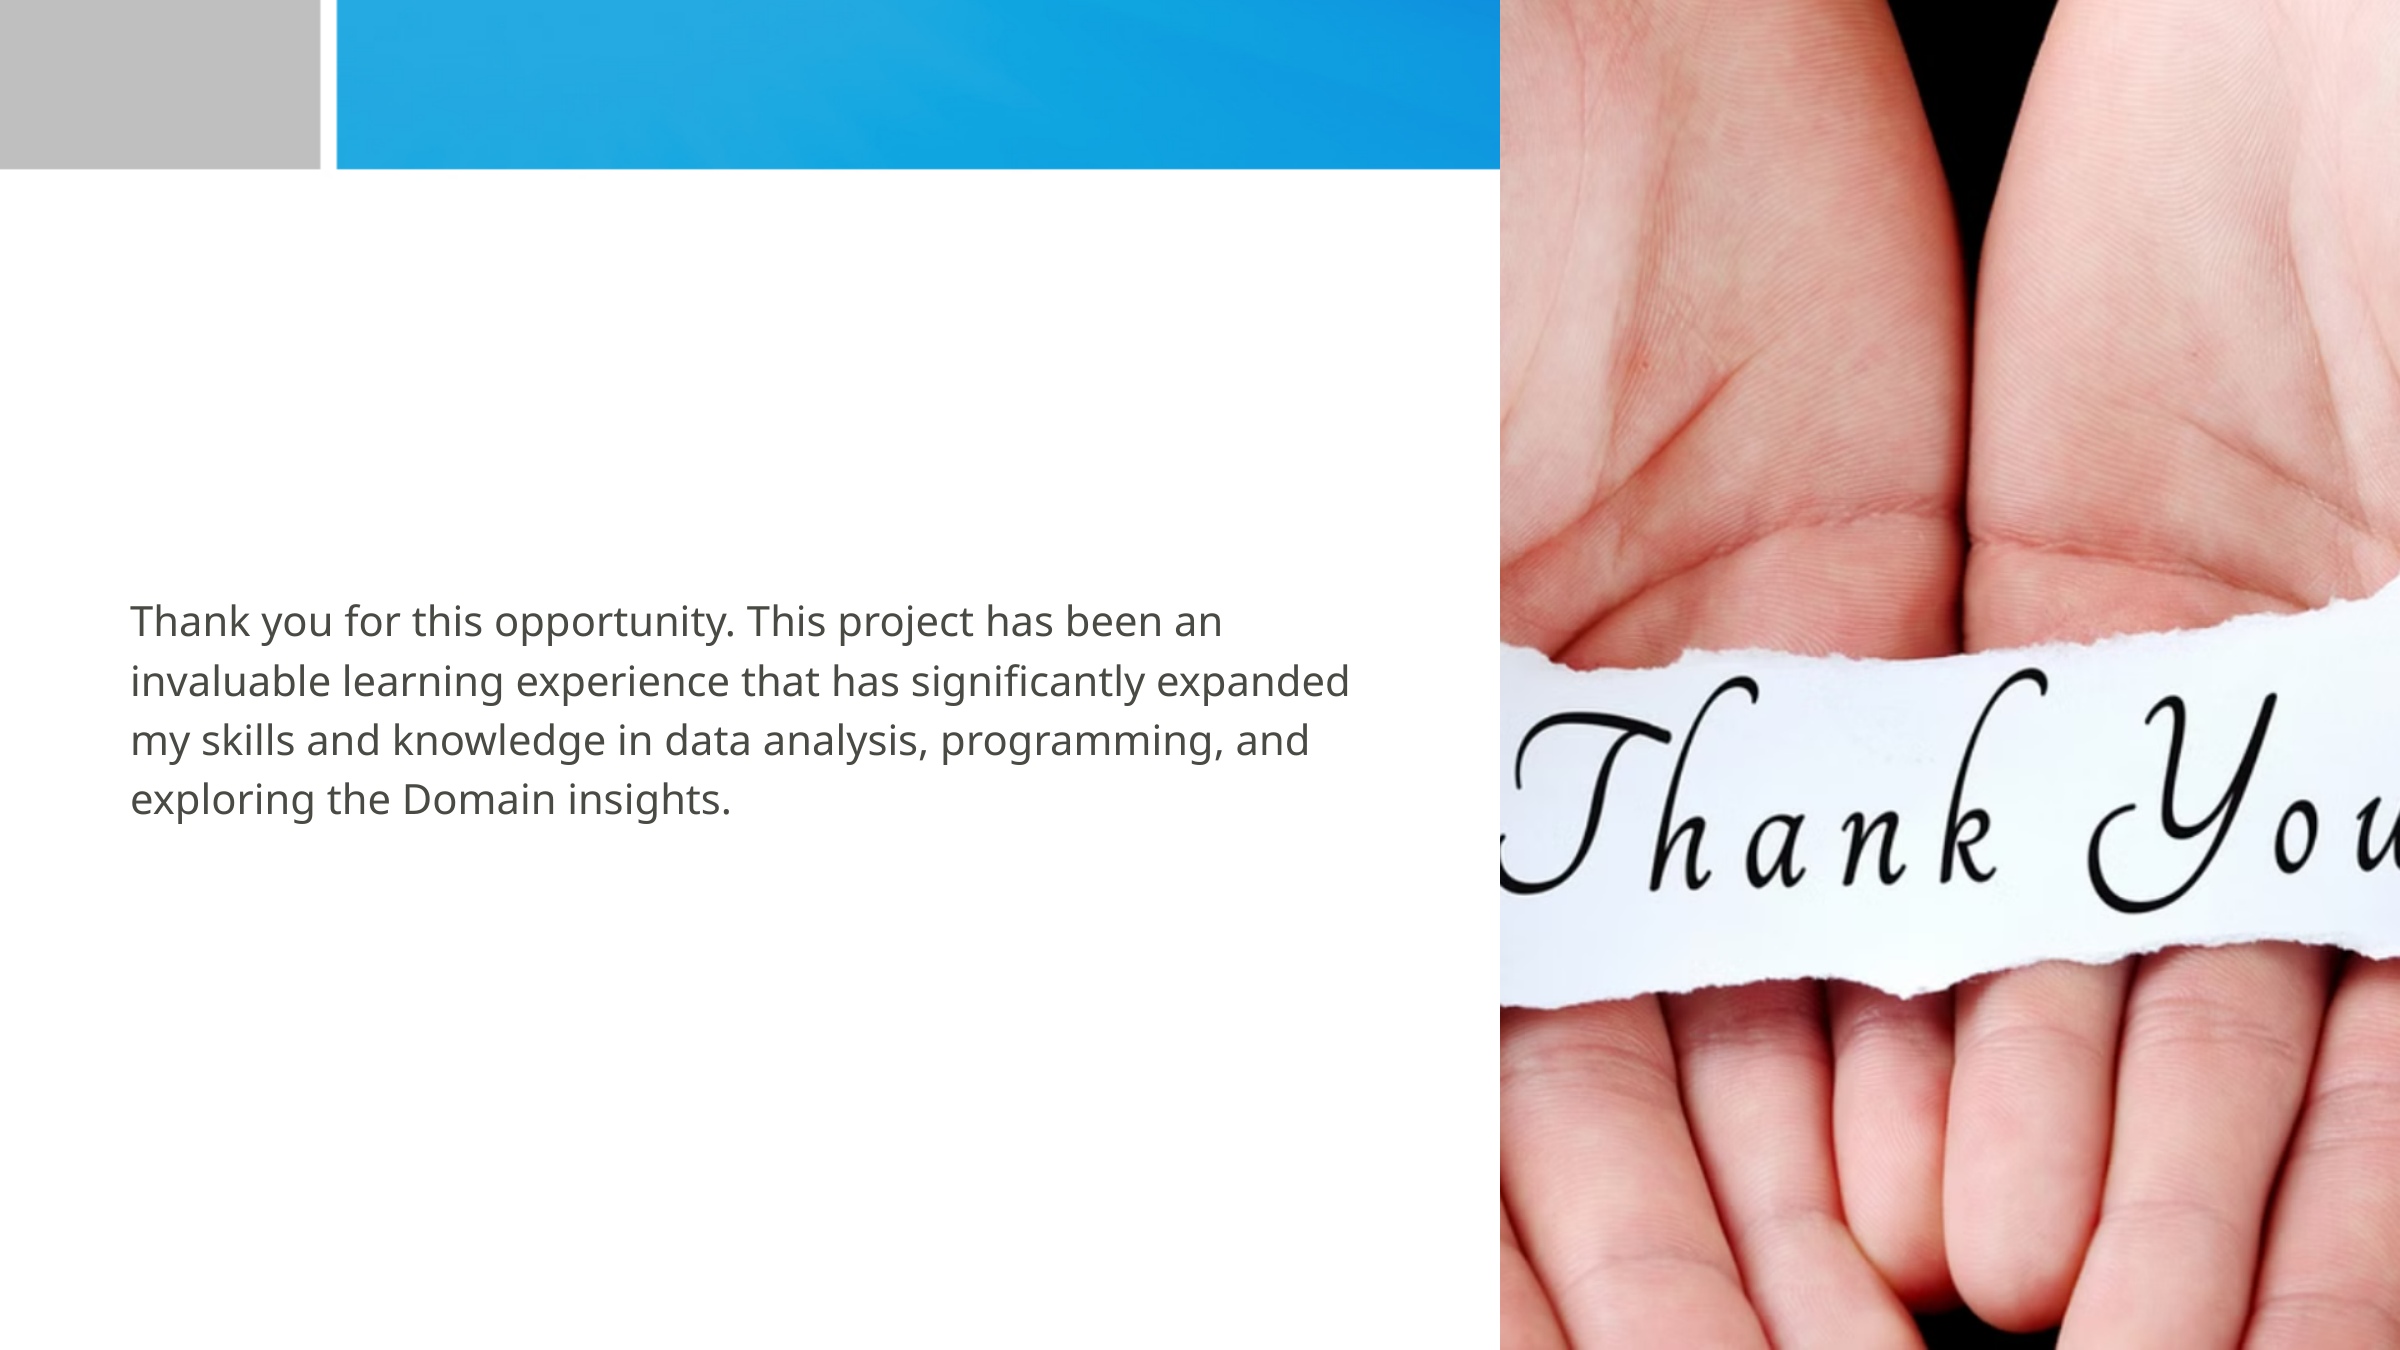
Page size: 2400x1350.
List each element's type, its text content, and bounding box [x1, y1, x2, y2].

text_box Thank you for this opportunity. This project has been an invaluable learning experience that has significantly expanded my skills and knowledge in data analysis, programming, and exploring the Domain insights. [130, 585, 1370, 765]
picture [0, 0, 2400, 1350]
